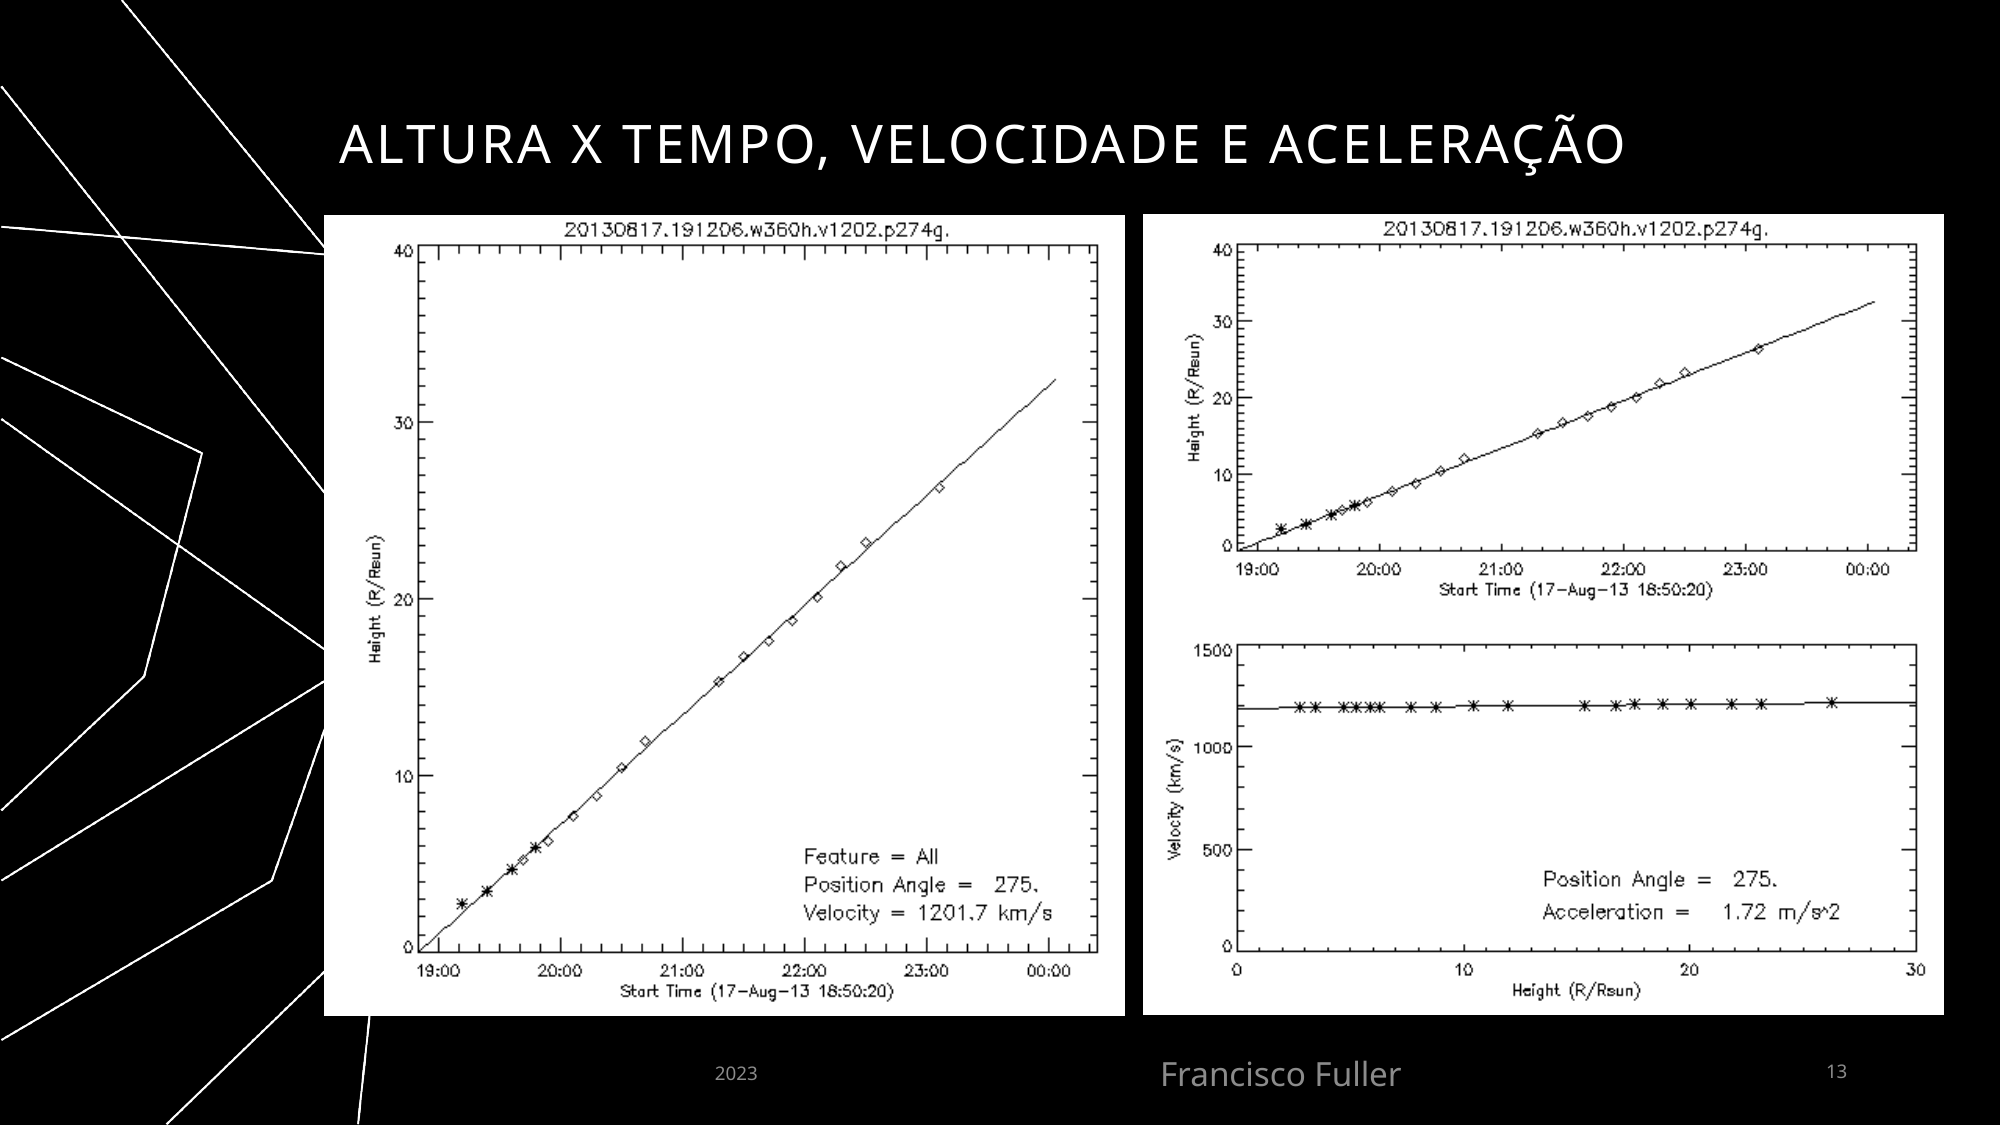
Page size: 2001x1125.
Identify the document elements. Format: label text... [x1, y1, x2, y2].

text_box Altura x tempo, velocidade e aceleração [324, 110, 1773, 210]
picture [0, 0, 1125, 1125]
picture [1143, 214, 1944, 1015]
footer Francisco Fuller [1062, 1042, 1500, 1103]
slide_number 13 [1571, 1042, 1863, 1103]
slide_number 2023 [699, 1042, 992, 1103]
